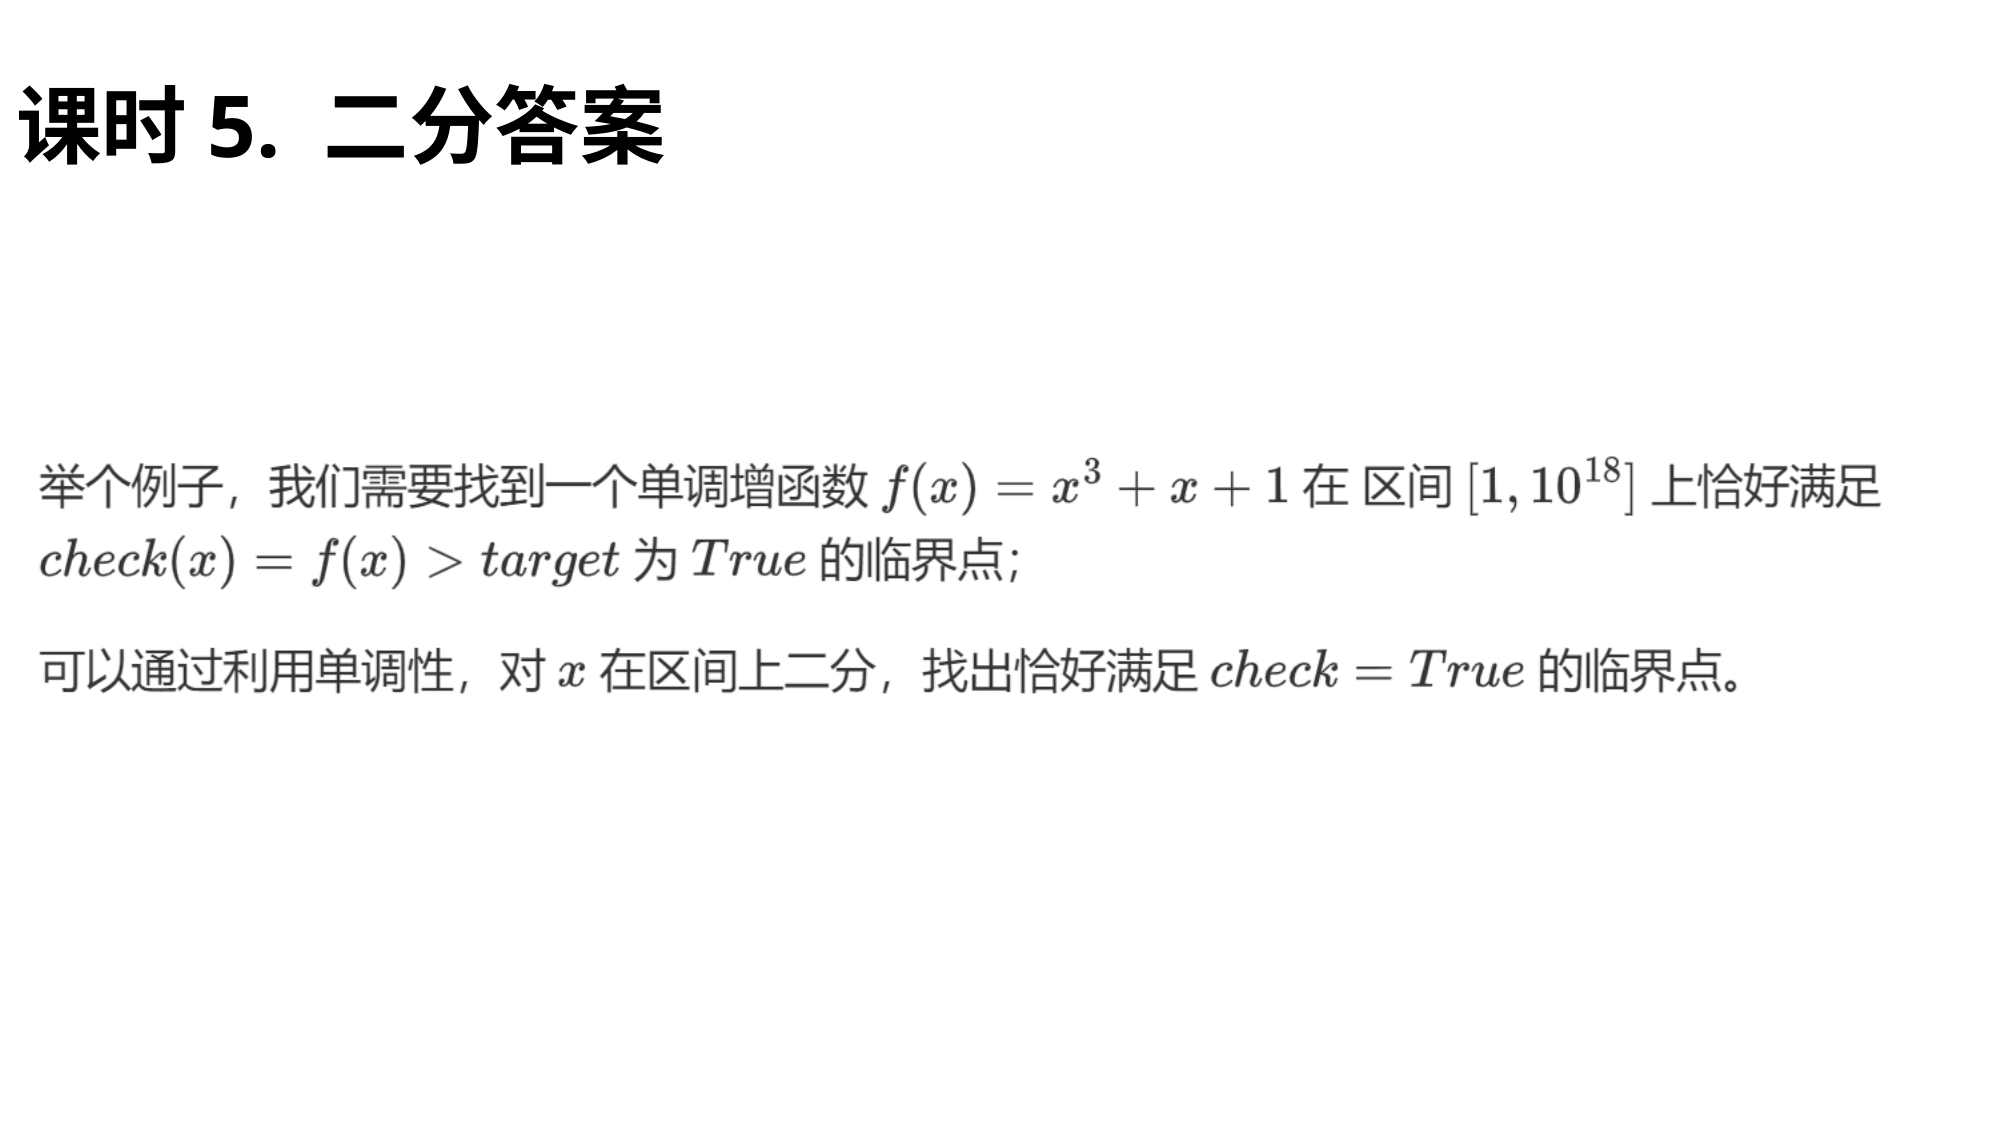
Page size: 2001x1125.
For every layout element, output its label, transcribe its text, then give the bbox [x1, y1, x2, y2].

text_box 课时5. 二分答案 [16, 47, 1798, 175]
picture [0, 426, 2000, 731]
